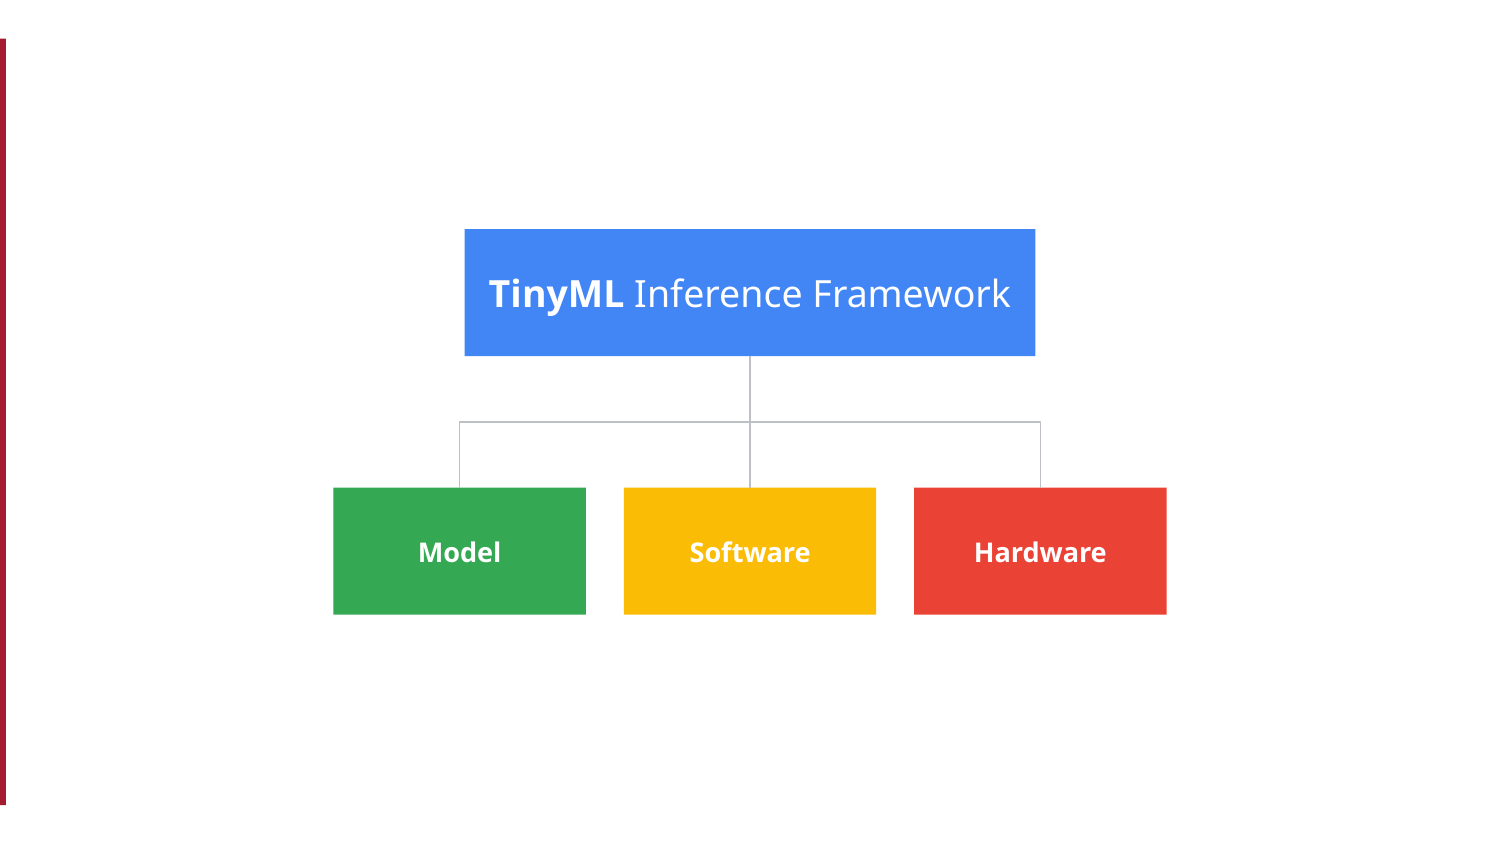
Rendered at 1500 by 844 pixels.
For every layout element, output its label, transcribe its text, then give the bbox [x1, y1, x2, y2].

text_box TinyML Inference Framework [464, 229, 1036, 357]
text_box Model [333, 487, 586, 615]
text_box Hardware [914, 487, 1167, 615]
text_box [829, 276, 962, 568]
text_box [538, 276, 671, 568]
text_box Software [623, 487, 877, 615]
